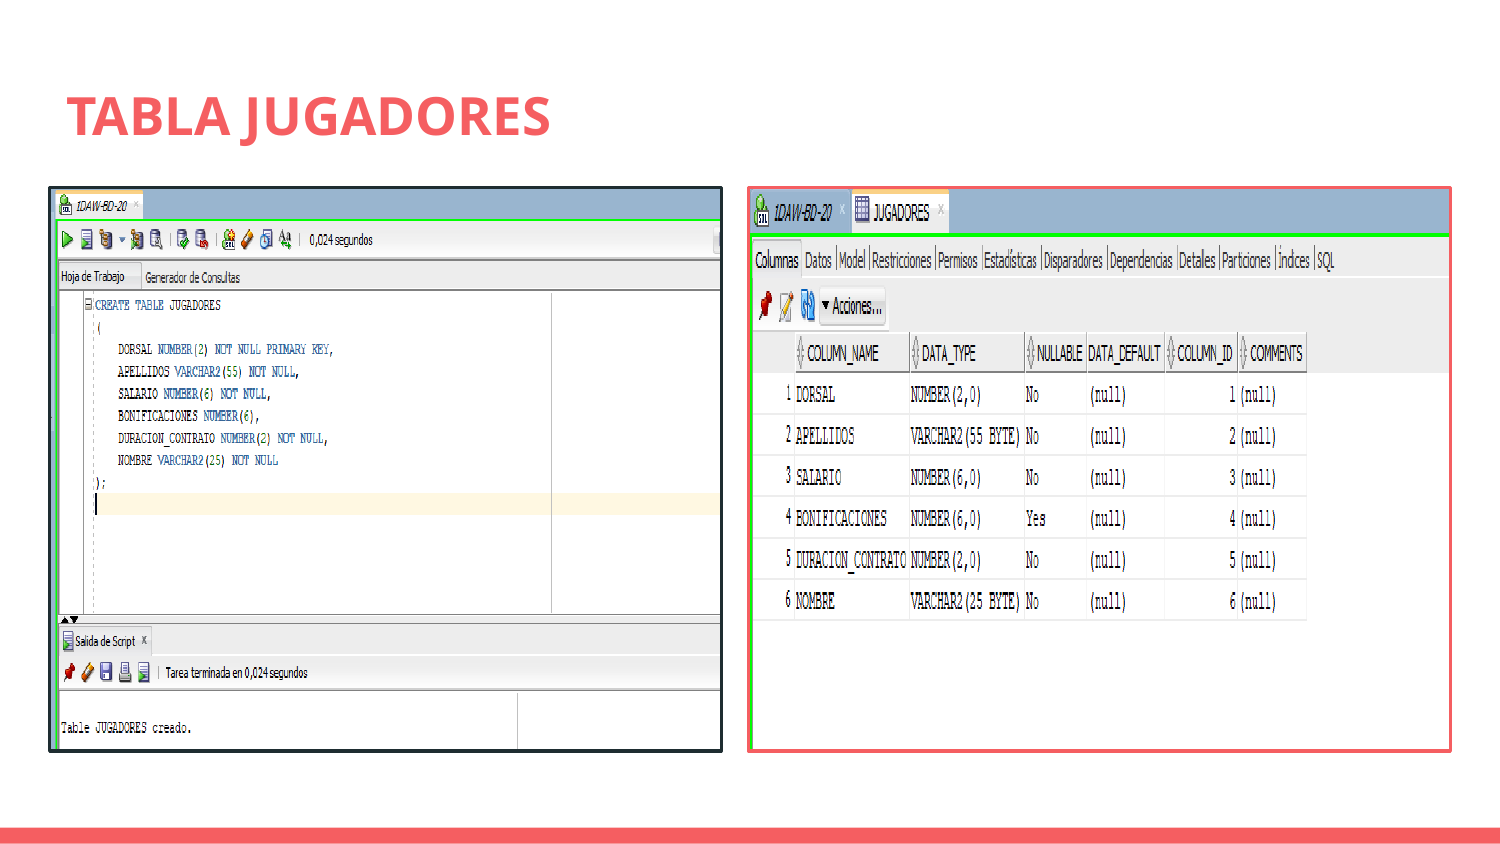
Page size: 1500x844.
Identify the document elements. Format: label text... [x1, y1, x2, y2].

title TABLA JUGADORES [51, 64, 1449, 167]
picture [50, 188, 720, 750]
picture [749, 188, 1450, 750]
